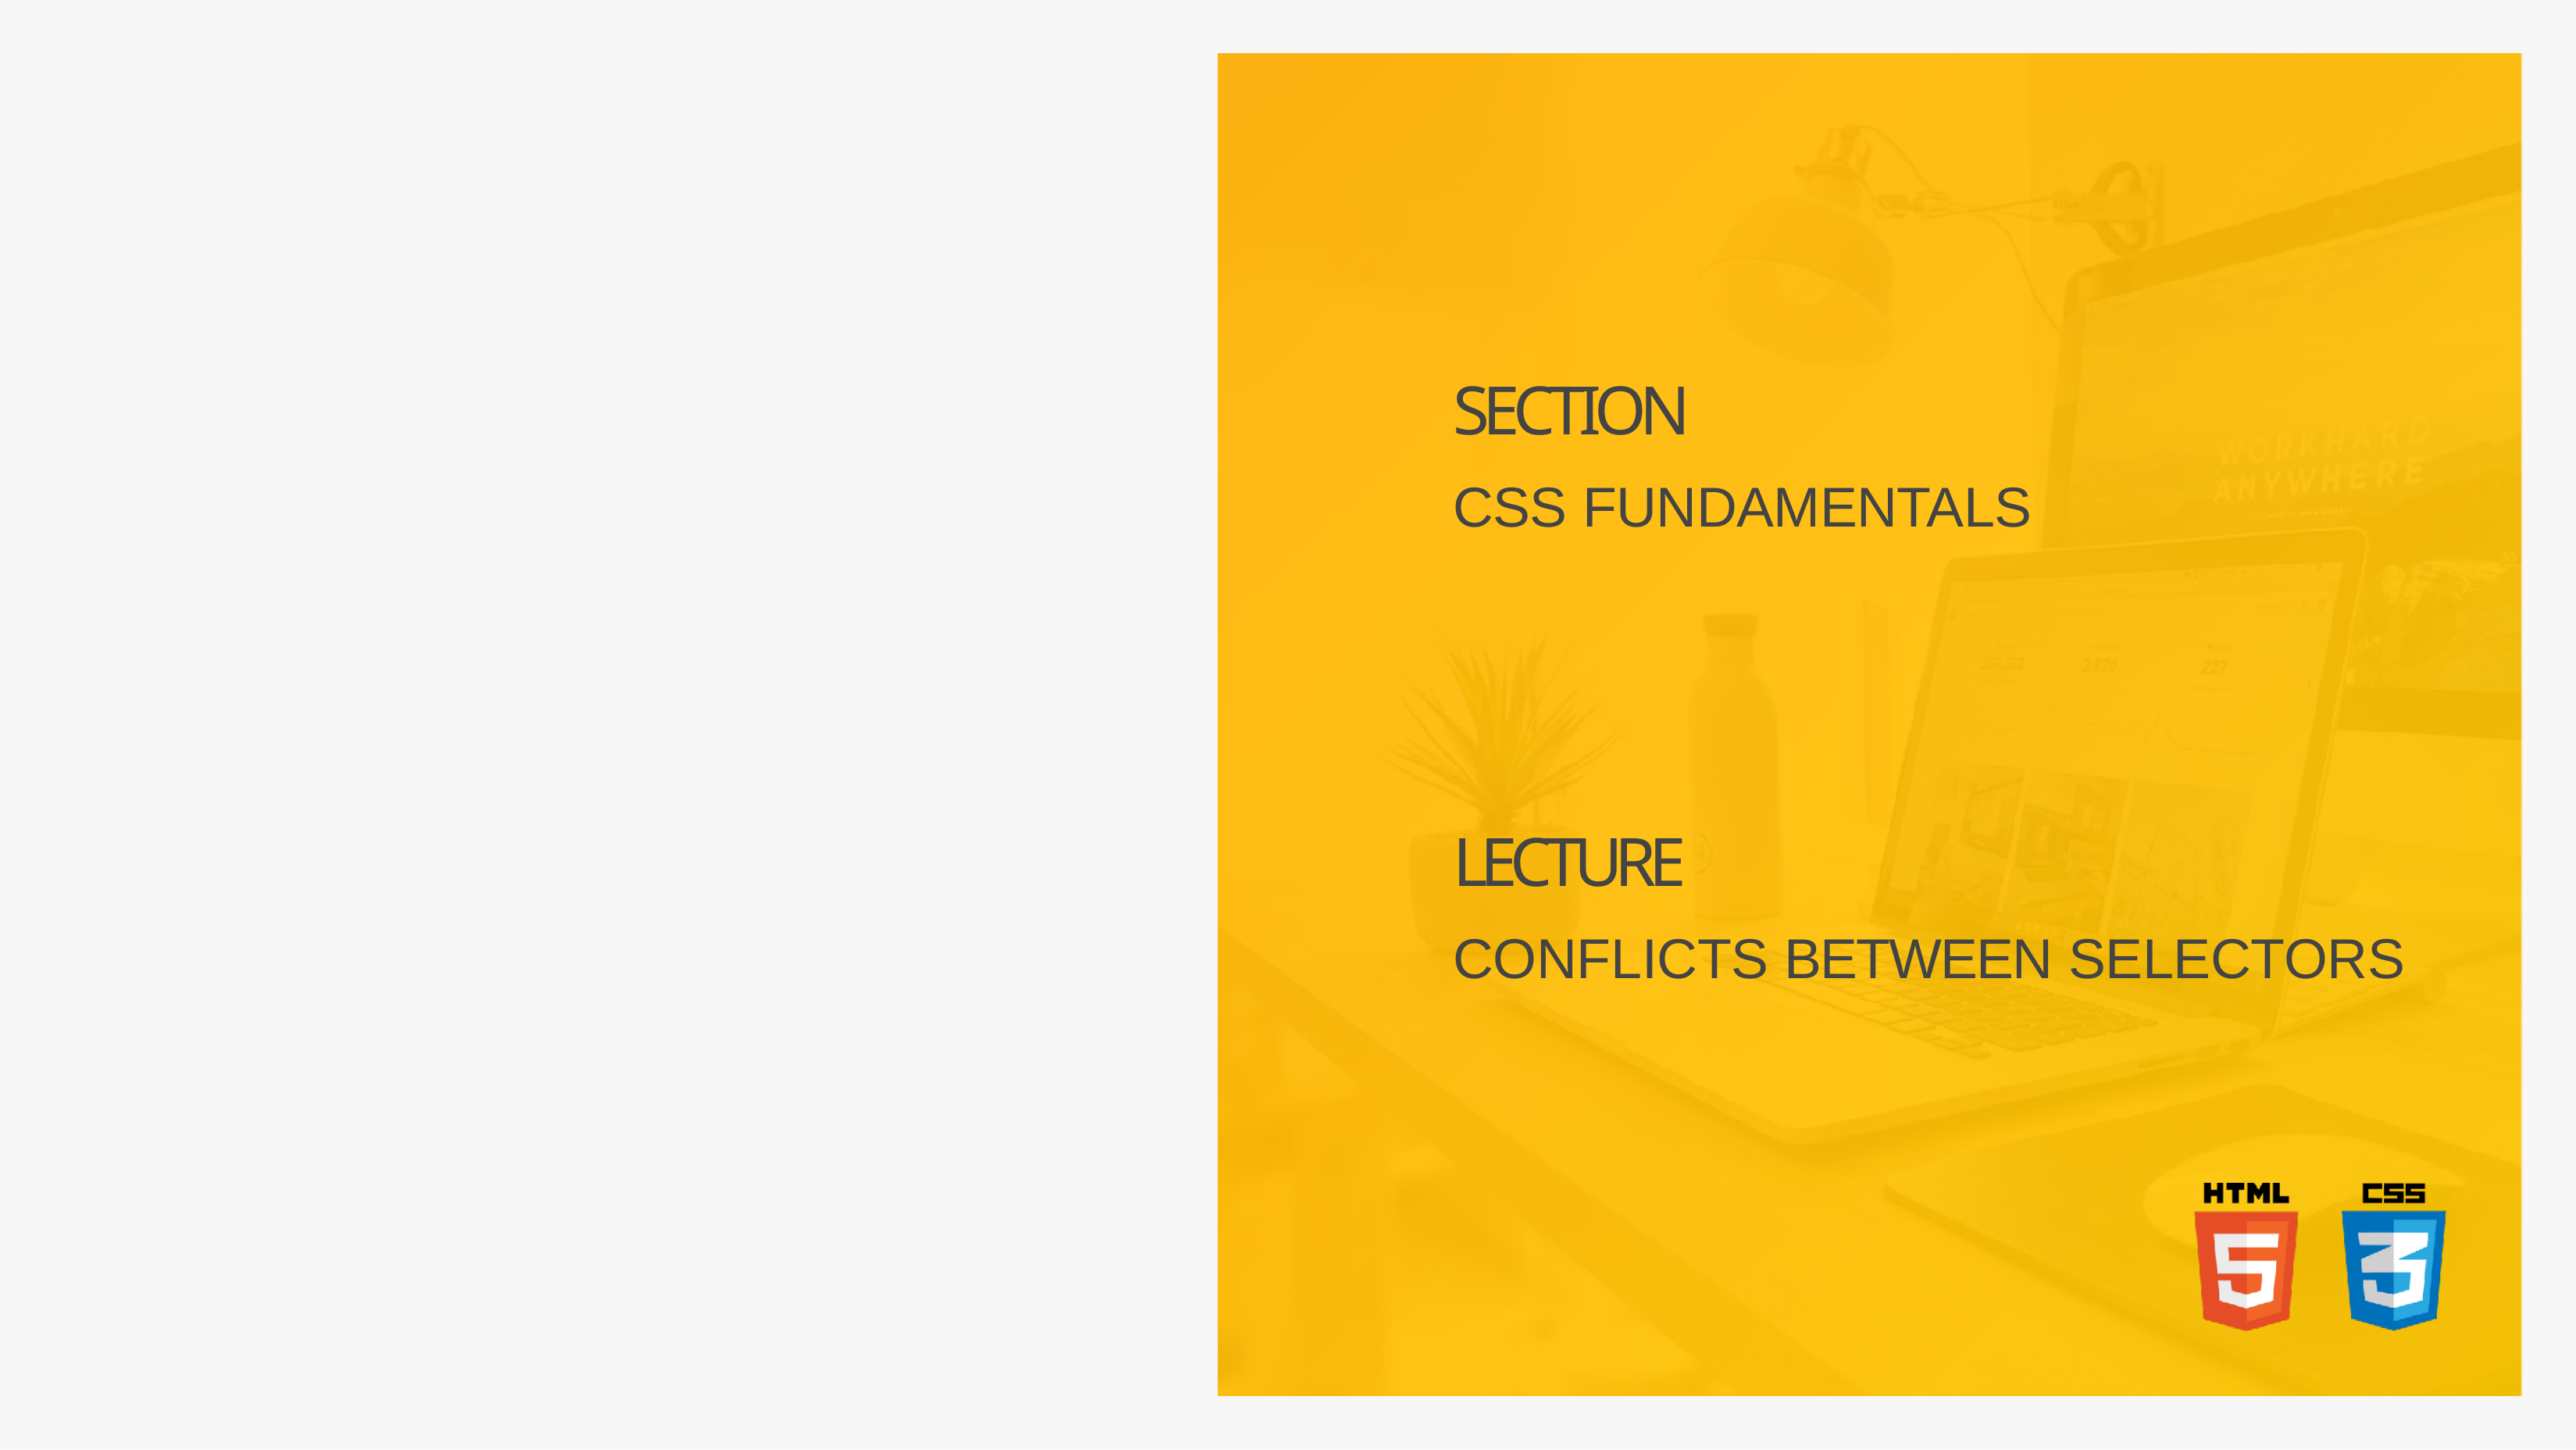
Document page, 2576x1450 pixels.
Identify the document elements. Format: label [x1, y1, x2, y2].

picture [1217, 53, 2523, 1396]
text_box [2192, 1183, 2448, 1331]
